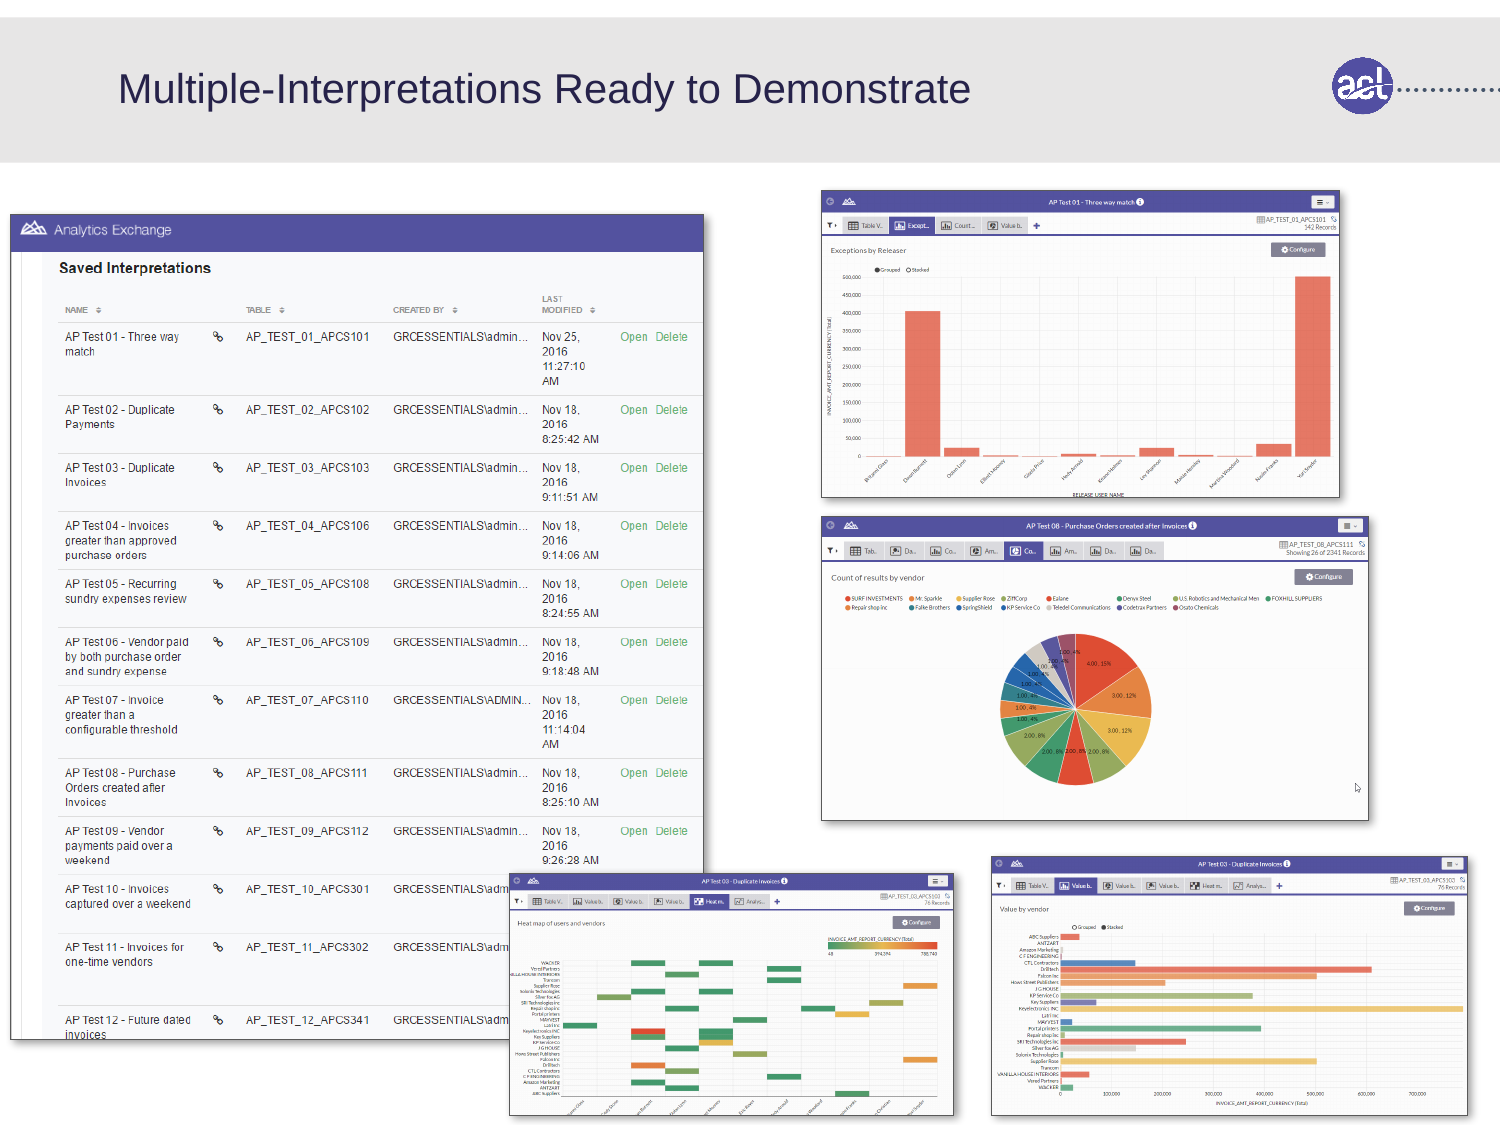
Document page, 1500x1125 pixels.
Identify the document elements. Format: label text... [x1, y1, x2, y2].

picture [821, 190, 1340, 498]
picture [821, 516, 1369, 821]
picture [1340, 56, 1395, 116]
picture [10, 214, 954, 1116]
title Multiple-Interpretations Ready to Demonstrate [103, 17, 1340, 163]
picture [991, 856, 1468, 1115]
